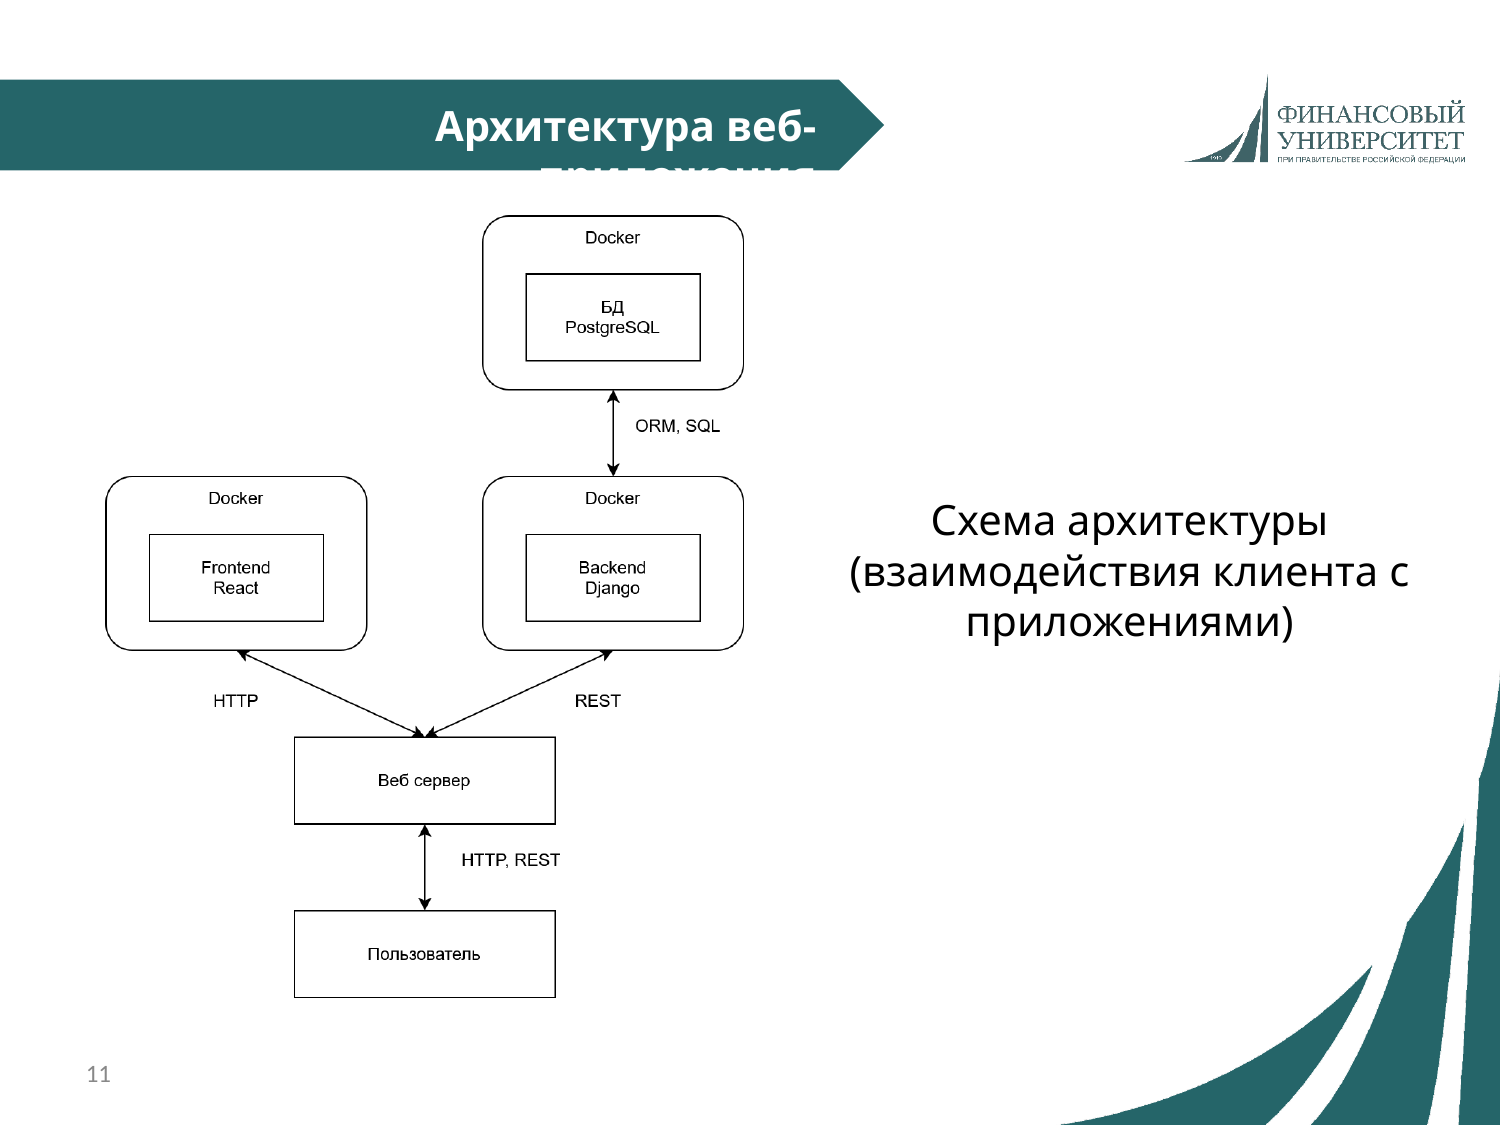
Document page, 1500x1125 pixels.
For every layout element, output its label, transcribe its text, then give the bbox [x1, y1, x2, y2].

text_box [0, 79, 885, 171]
picture [1048, 650, 1500, 1125]
slide_number 11 [0, 1042, 127, 1103]
text_box Схема архитектуры (взаимодействия клиента с приложениями) [831, 486, 1428, 652]
picture [1182, 69, 1466, 171]
picture [105, 215, 744, 998]
text_box Архитектура веб-приложения [166, 92, 832, 208]
